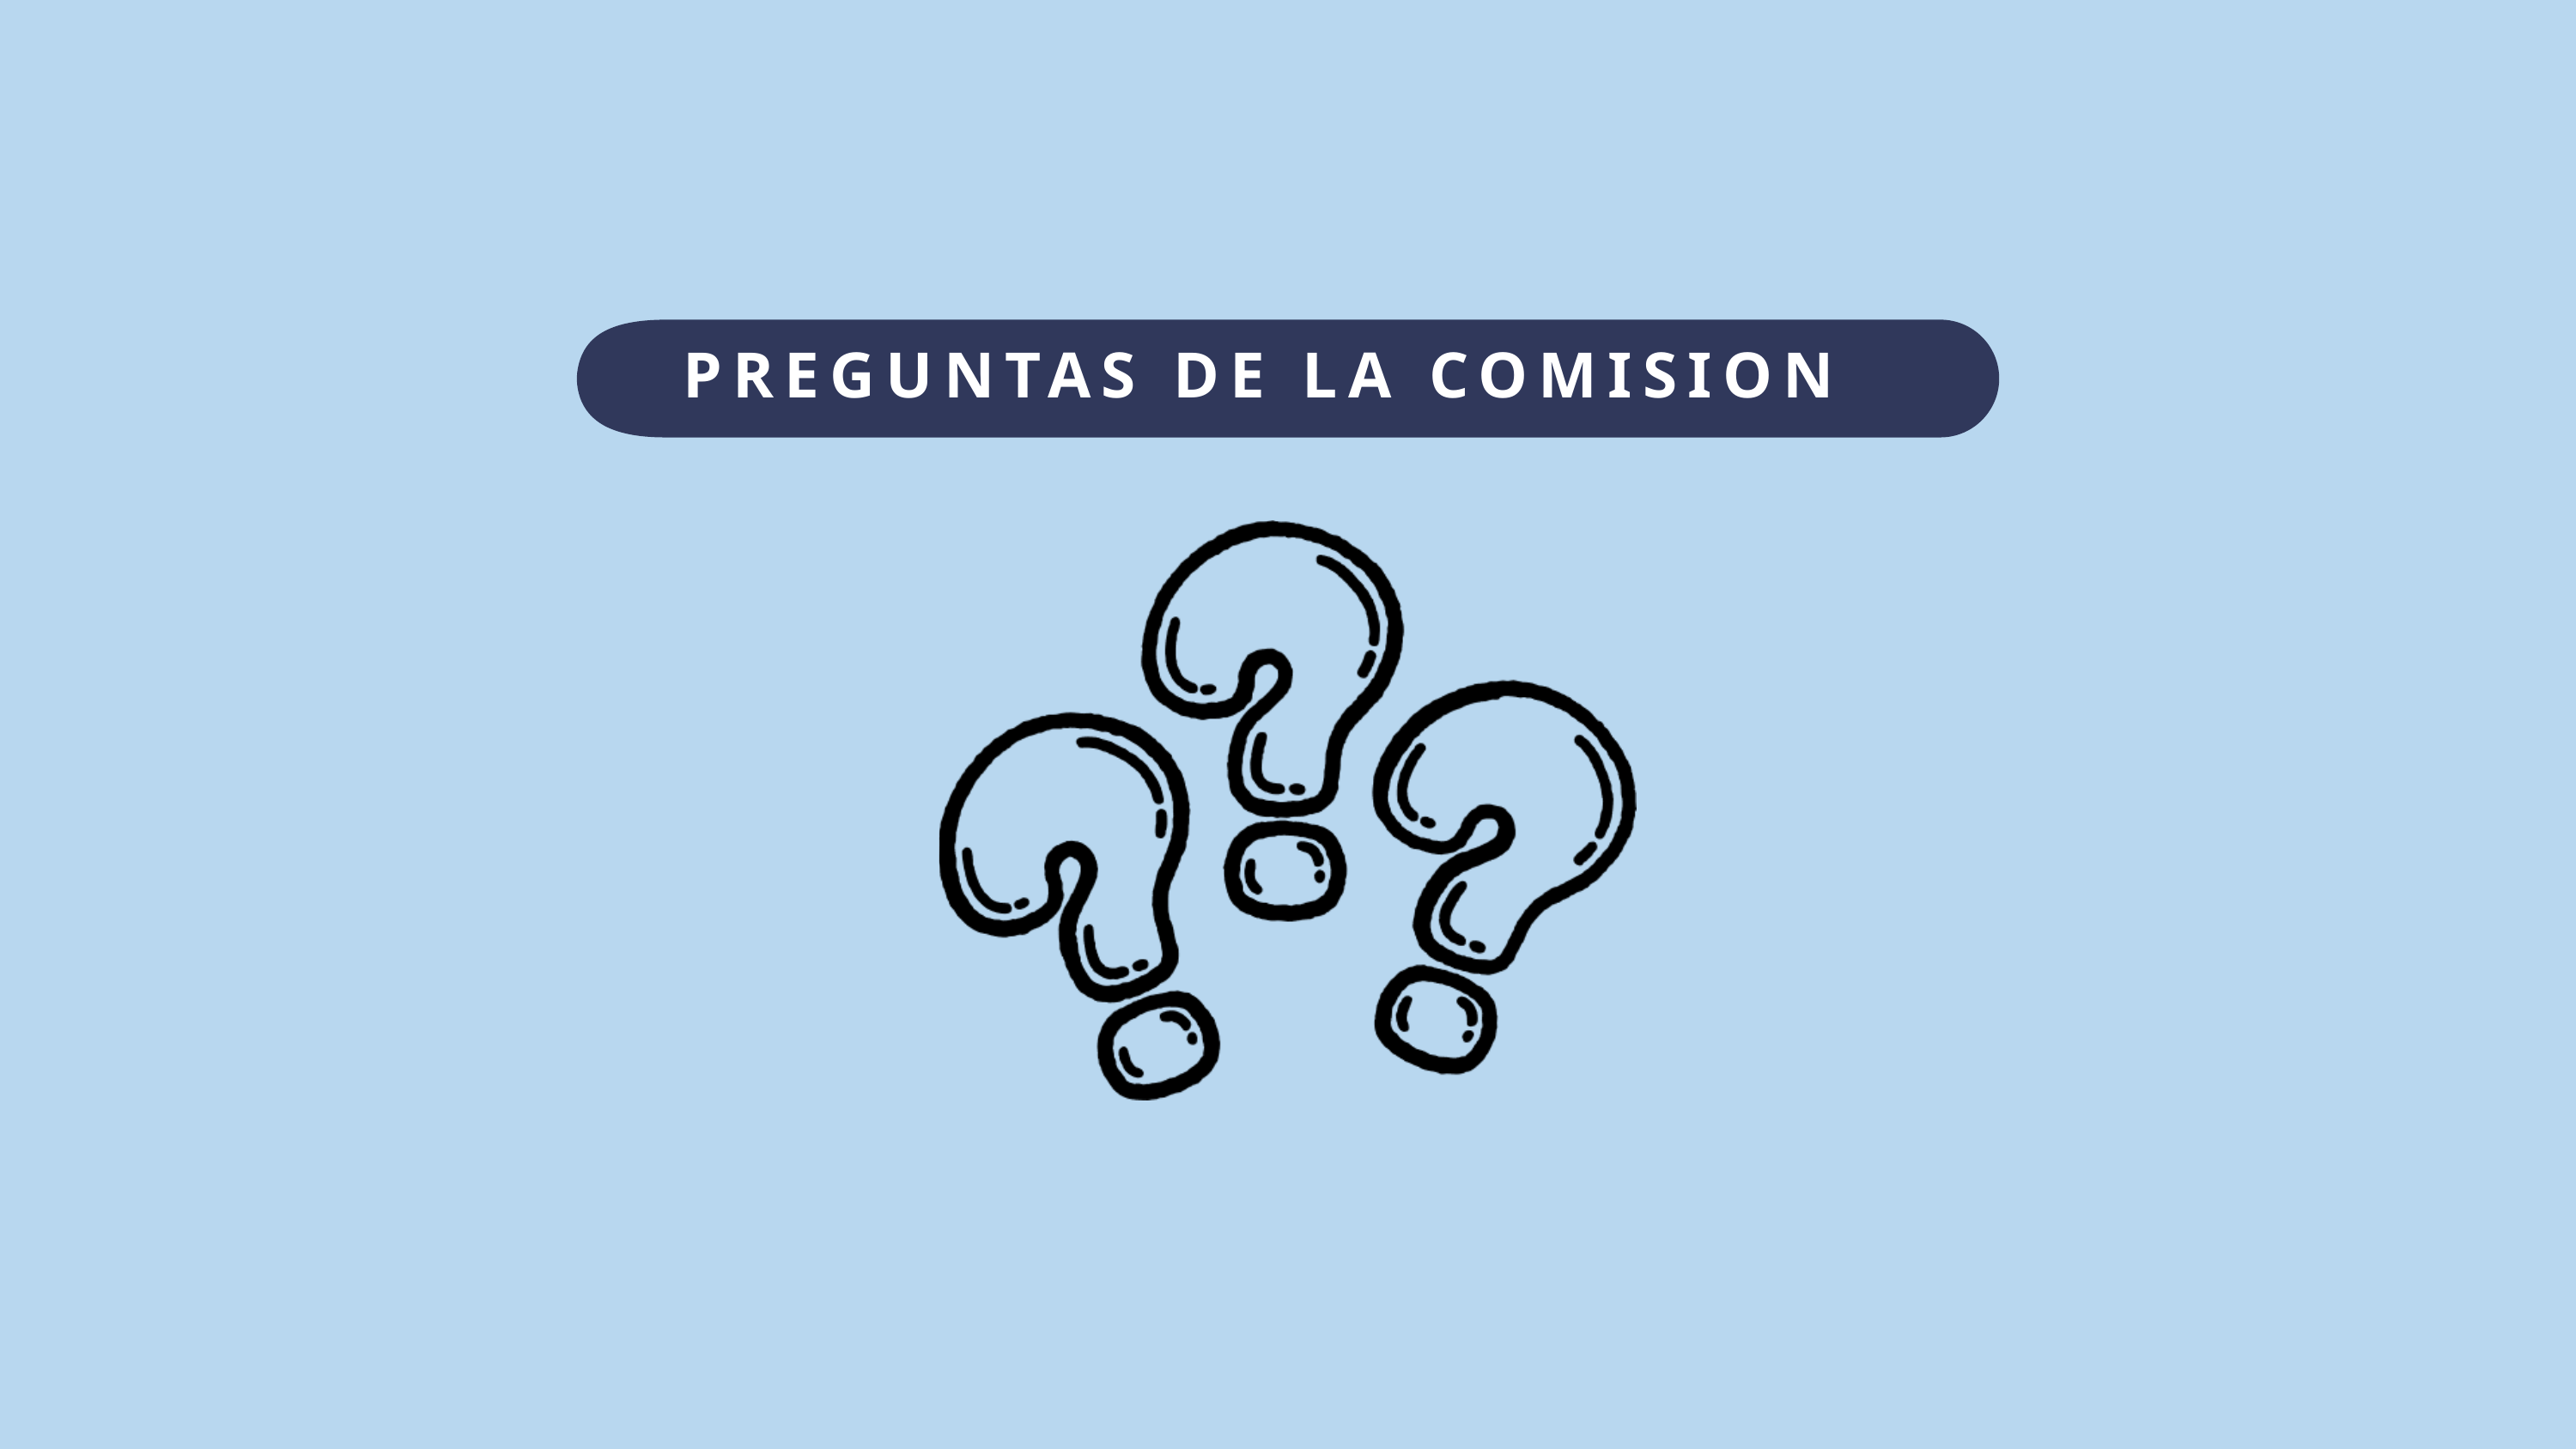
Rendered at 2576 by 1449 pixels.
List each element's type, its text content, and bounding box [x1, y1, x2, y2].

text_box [1229, 0, 1347, 1090]
text_box PREGUNTAS DE LA COMISION [683, 348, 1225, 411]
text_box PREGUNTAS DE LA COMISION [1353, 348, 1893, 411]
text_box [939, 520, 1637, 1100]
